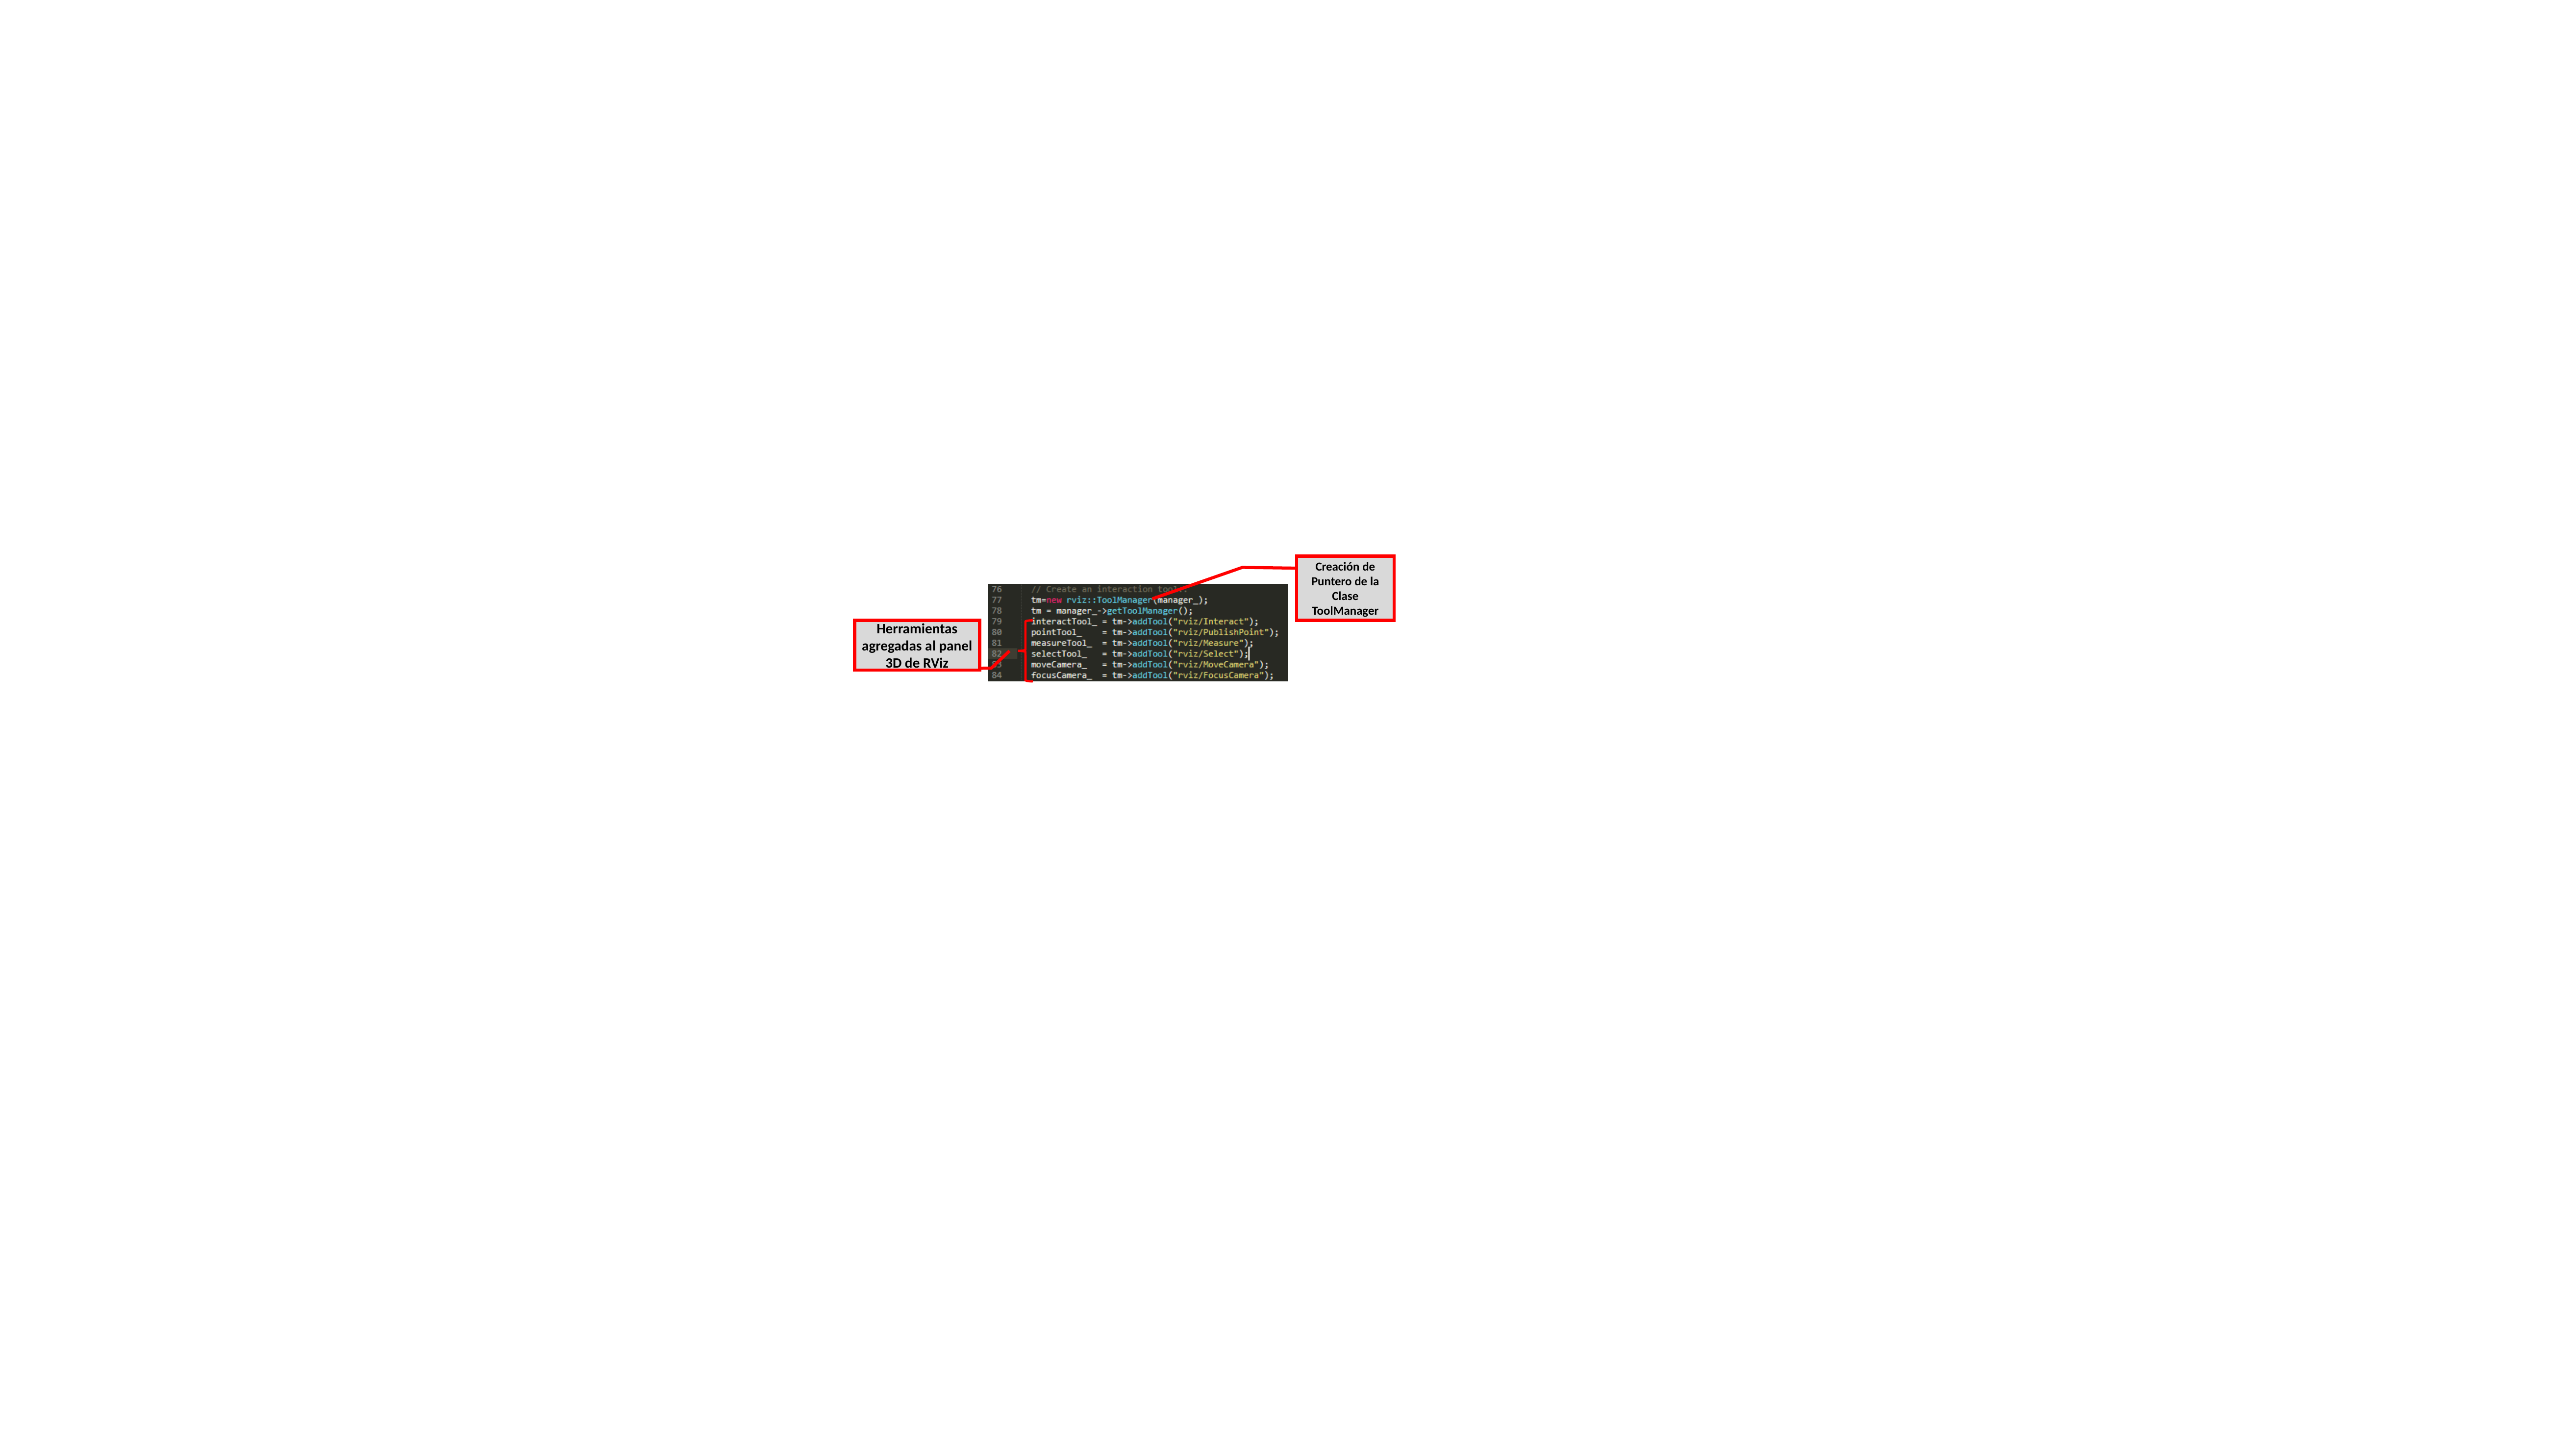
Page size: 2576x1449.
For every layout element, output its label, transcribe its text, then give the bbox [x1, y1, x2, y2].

picture [988, 584, 1288, 682]
text_box Herramientas agregadas al panel 3D de RViz [854, 620, 988, 671]
text_box Creación de Puntero de la Clase ToolManager [1194, 555, 1395, 621]
